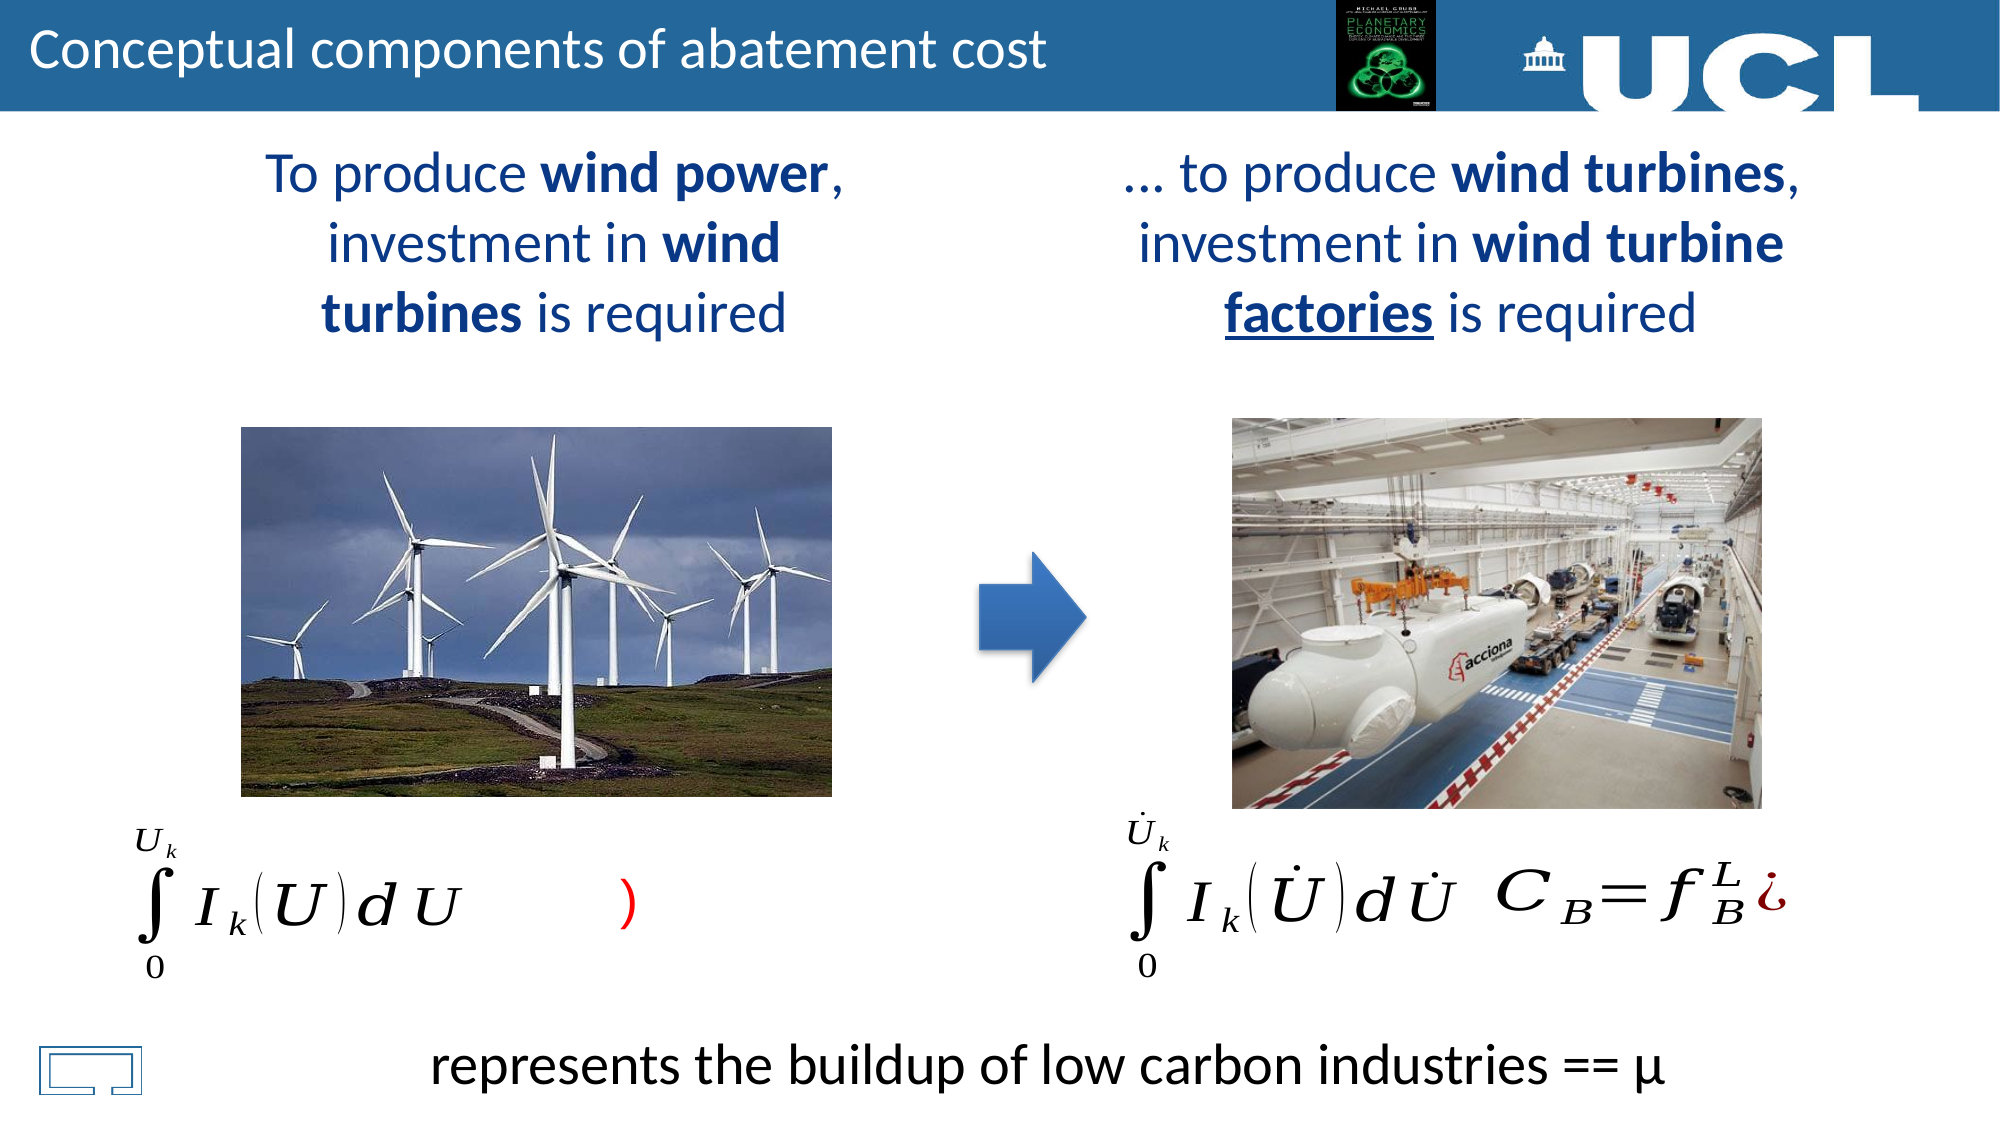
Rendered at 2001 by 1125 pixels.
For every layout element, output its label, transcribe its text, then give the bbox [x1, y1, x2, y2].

text_box Conceptual components of abatement cost [15, 2, 1309, 94]
picture [240, 427, 832, 798]
text_box [979, 551, 1087, 683]
picture [39, 1046, 142, 1095]
picture [1232, 418, 1762, 810]
text_box To produce wind power, investment in wind turbines is required [206, 126, 903, 352]
picture [0, 0, 2000, 112]
text_box ... to produce wind turbines, investment in wind turbine factories is required [1097, 126, 1826, 352]
